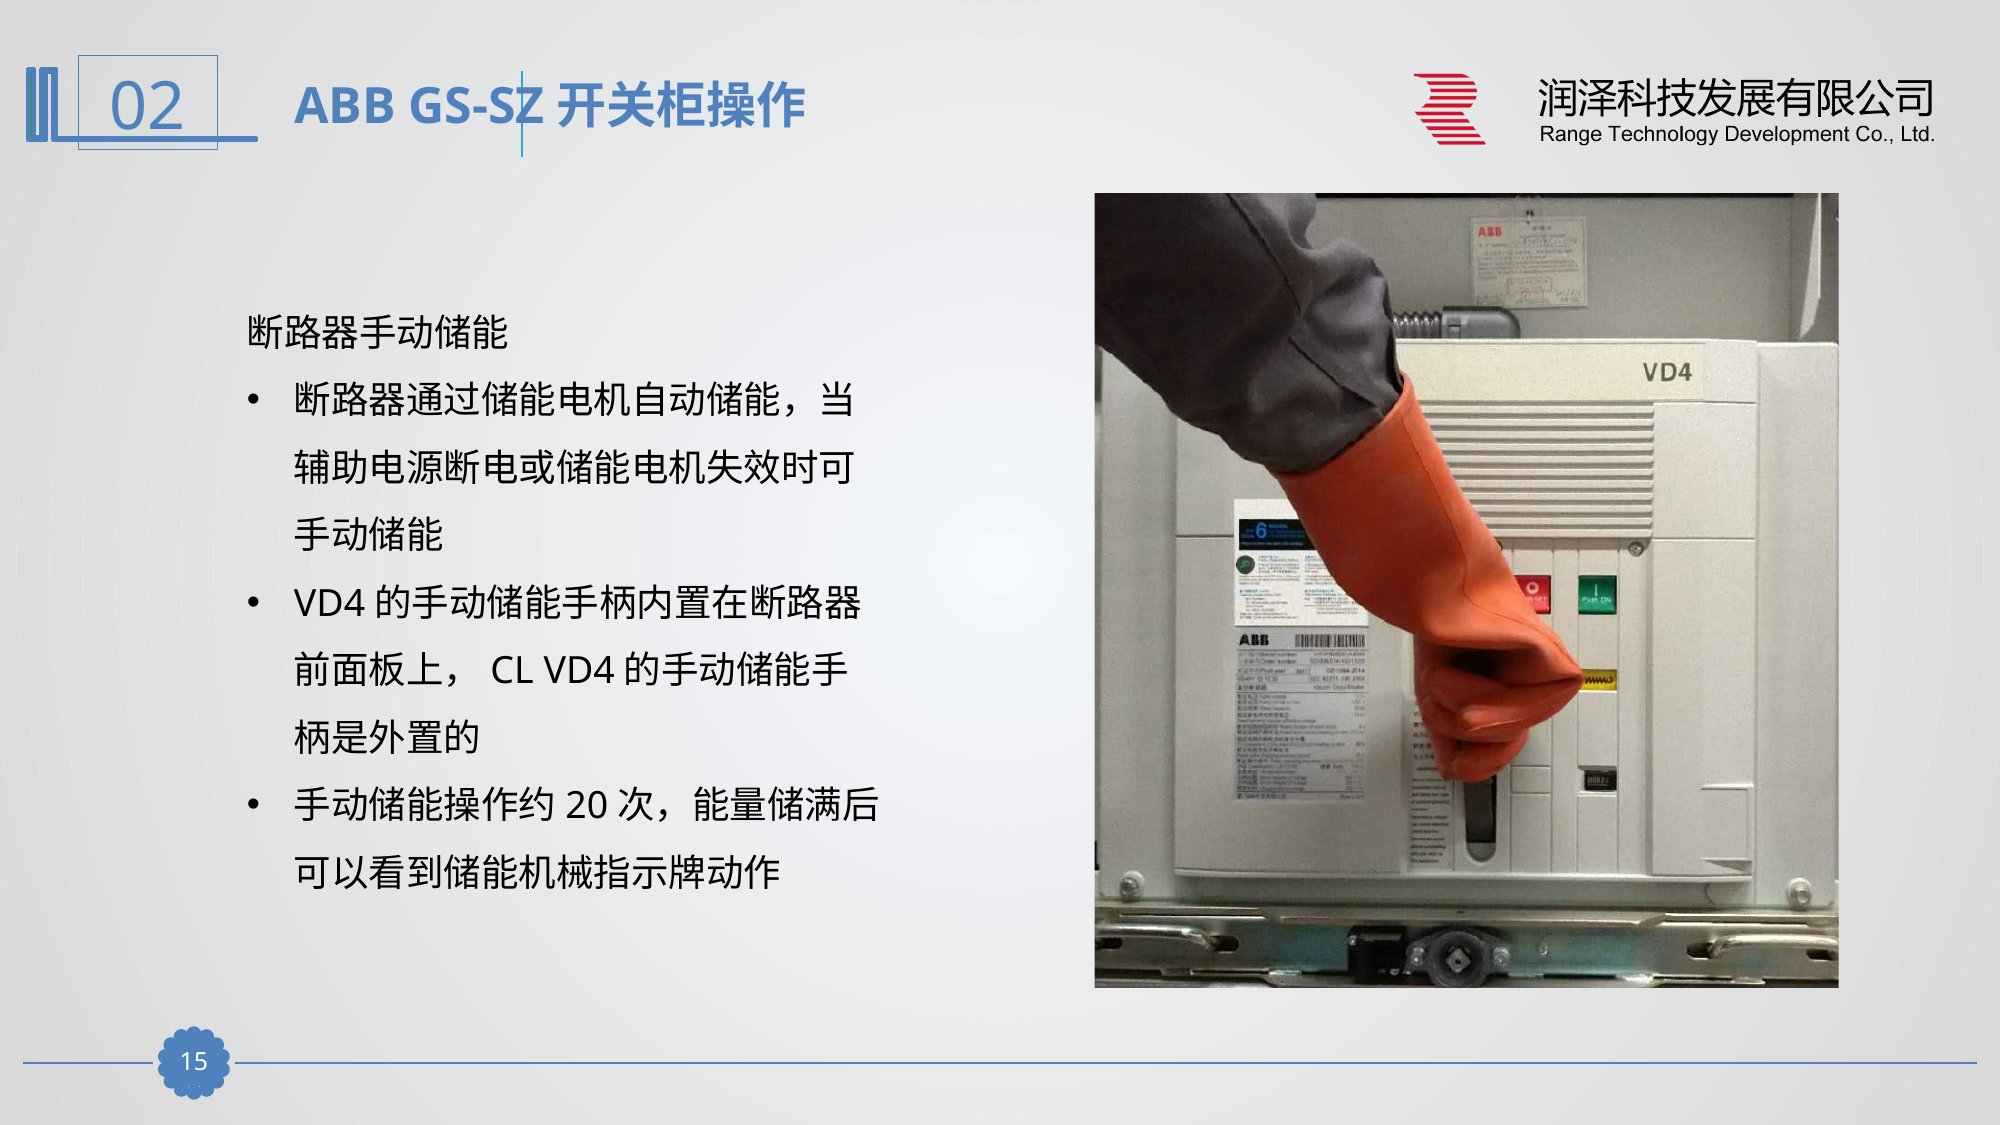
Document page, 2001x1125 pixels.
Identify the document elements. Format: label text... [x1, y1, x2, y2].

slide_number 14 [169, 1039, 218, 1086]
picture [1385, 37, 1977, 173]
text_box 断路器手动储能 断路器通过储能电机自动储能，当辅助电源断电或储能电机失效时可手动储能 VD4的手动储能手柄内置在断路器前面板上，CL VD4的手动储能手柄是外置的 手动储能操作约20次，能量储满后可以看到储能机械指示牌动作 [232, 278, 898, 902]
picture [1093, 192, 1840, 989]
text_box ABB GS-SZ开关柜操作 [279, 66, 1733, 142]
